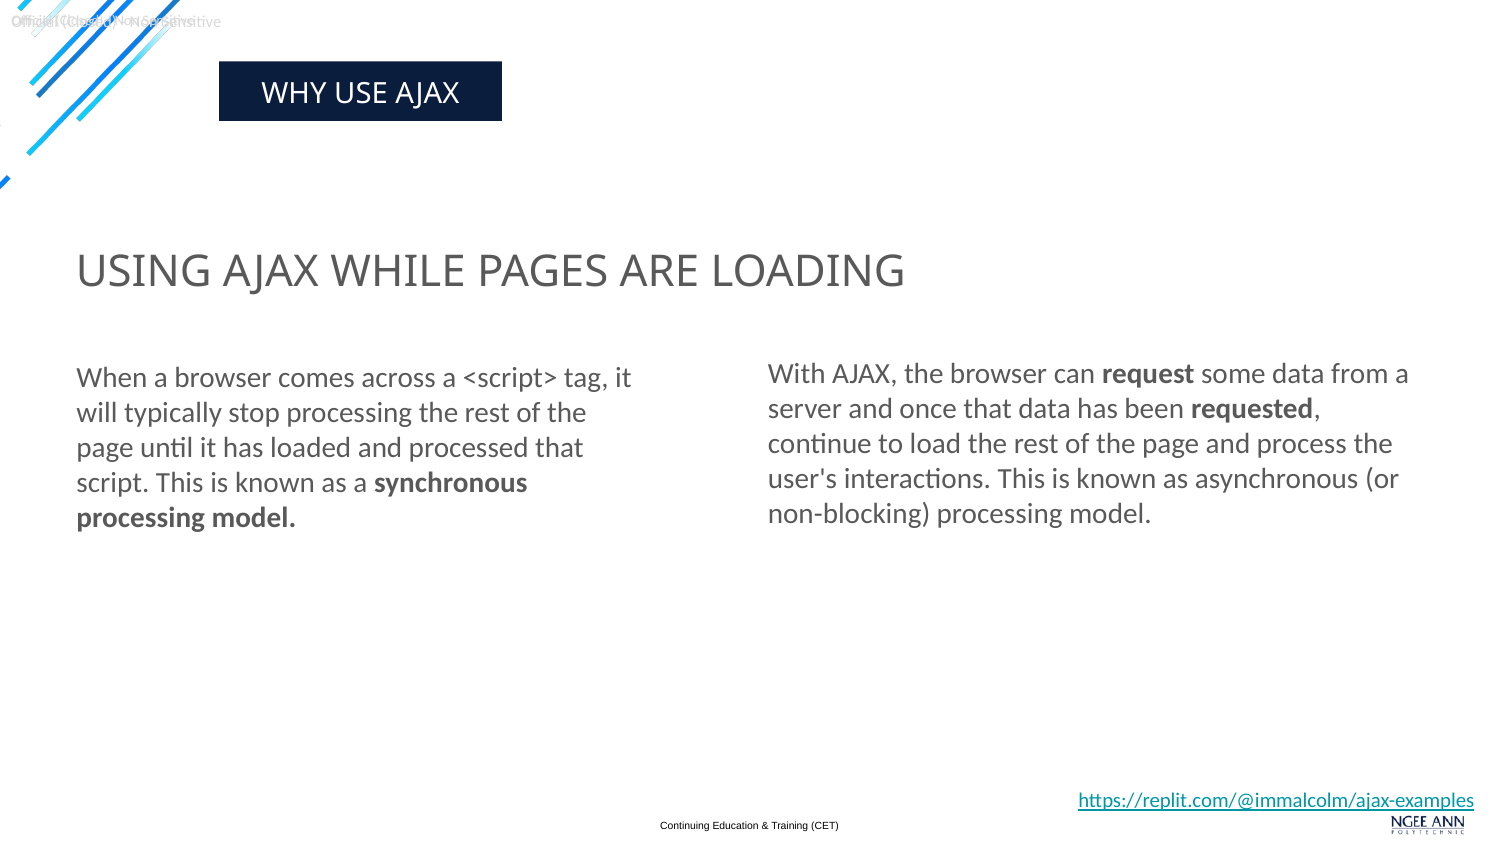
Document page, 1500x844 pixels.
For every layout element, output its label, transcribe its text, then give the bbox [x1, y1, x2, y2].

text_box When a browser comes across a <script> tag, it will typically stop processing the rest of the page until it has loaded and processed that script. This is known as a synchronous processing model. [65, 318, 660, 569]
text_box https://replit.com/@immalcolm/ajax-examples [663, 772, 1490, 841]
text_box WHY USE AJAX [246, 68, 538, 115]
text_box [246, 61, 502, 68]
picture [1383, 811, 1471, 839]
text_box [246, 115, 502, 121]
text_box With AJAX, the browser can request some data from a server and once that data has been requested, continue to load the rest of the page and process the user's interactions. This is known as asynchronous (or non-blocking) processing model. [756, 348, 1427, 565]
text_box USING AJAX WHILE PAGES ARE LOADING [246, 237, 1054, 302]
text_box Continuing Education & Training (CET) [602, 813, 898, 839]
picture [0, 0, 241, 349]
